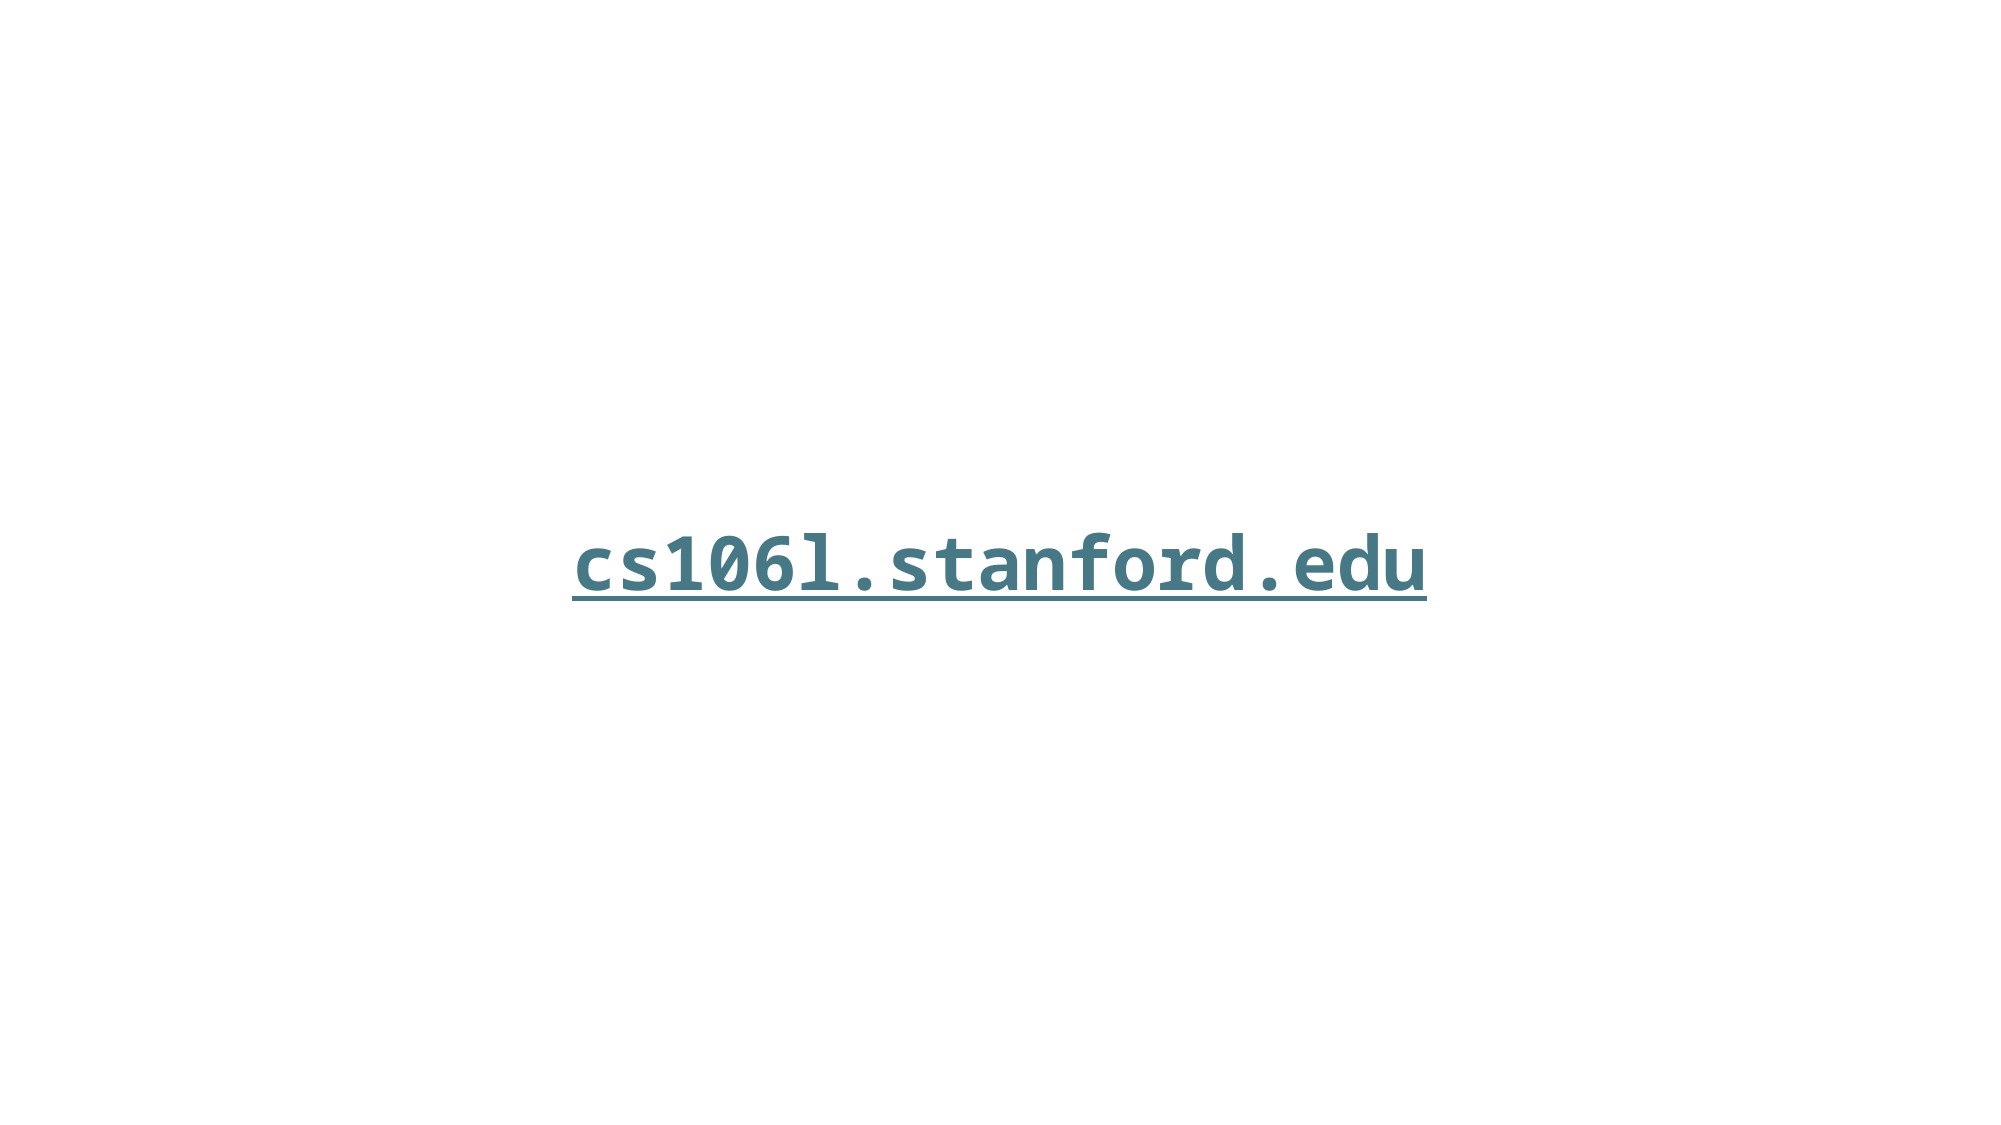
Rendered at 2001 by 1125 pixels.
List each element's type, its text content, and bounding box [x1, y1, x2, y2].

title cs106l.stanford.edu [64, 499, 1936, 626]
